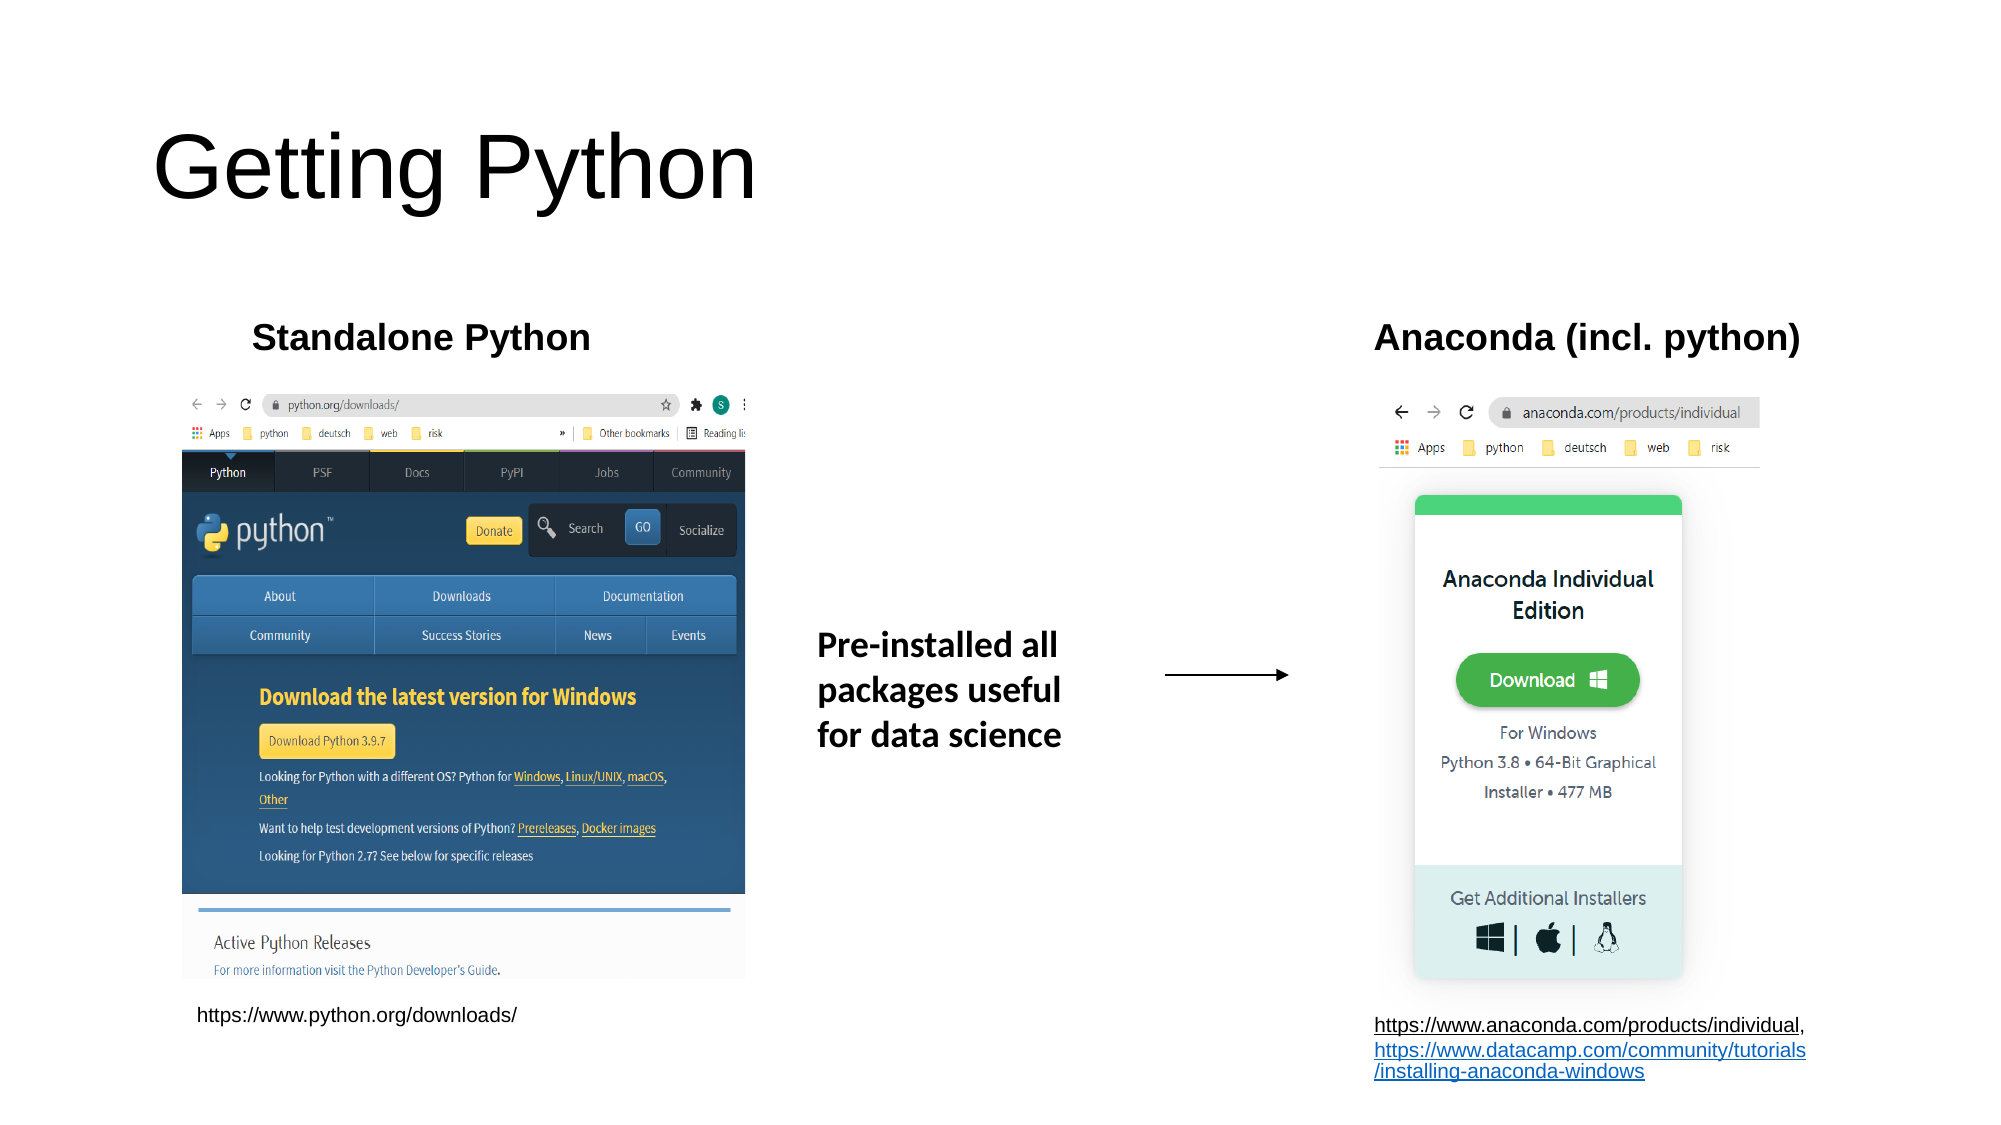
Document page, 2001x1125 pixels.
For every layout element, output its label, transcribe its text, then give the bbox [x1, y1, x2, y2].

text_box Pre-installed all packages useful for data science [802, 612, 1091, 763]
text_box https://www.python.org/downloads/ [182, 994, 563, 1034]
text_box https://www.anaconda.com/products/individual, https://www.datacamp.com/community/tutorials/installing-anaconda-windows [1359, 1004, 1827, 1119]
title Getting Python [137, 59, 1863, 278]
text_box Anaconda (incl. python) [1358, 305, 1826, 366]
picture [182, 394, 746, 979]
picture [1379, 394, 1760, 1035]
text_box Standalone Python [237, 305, 645, 366]
